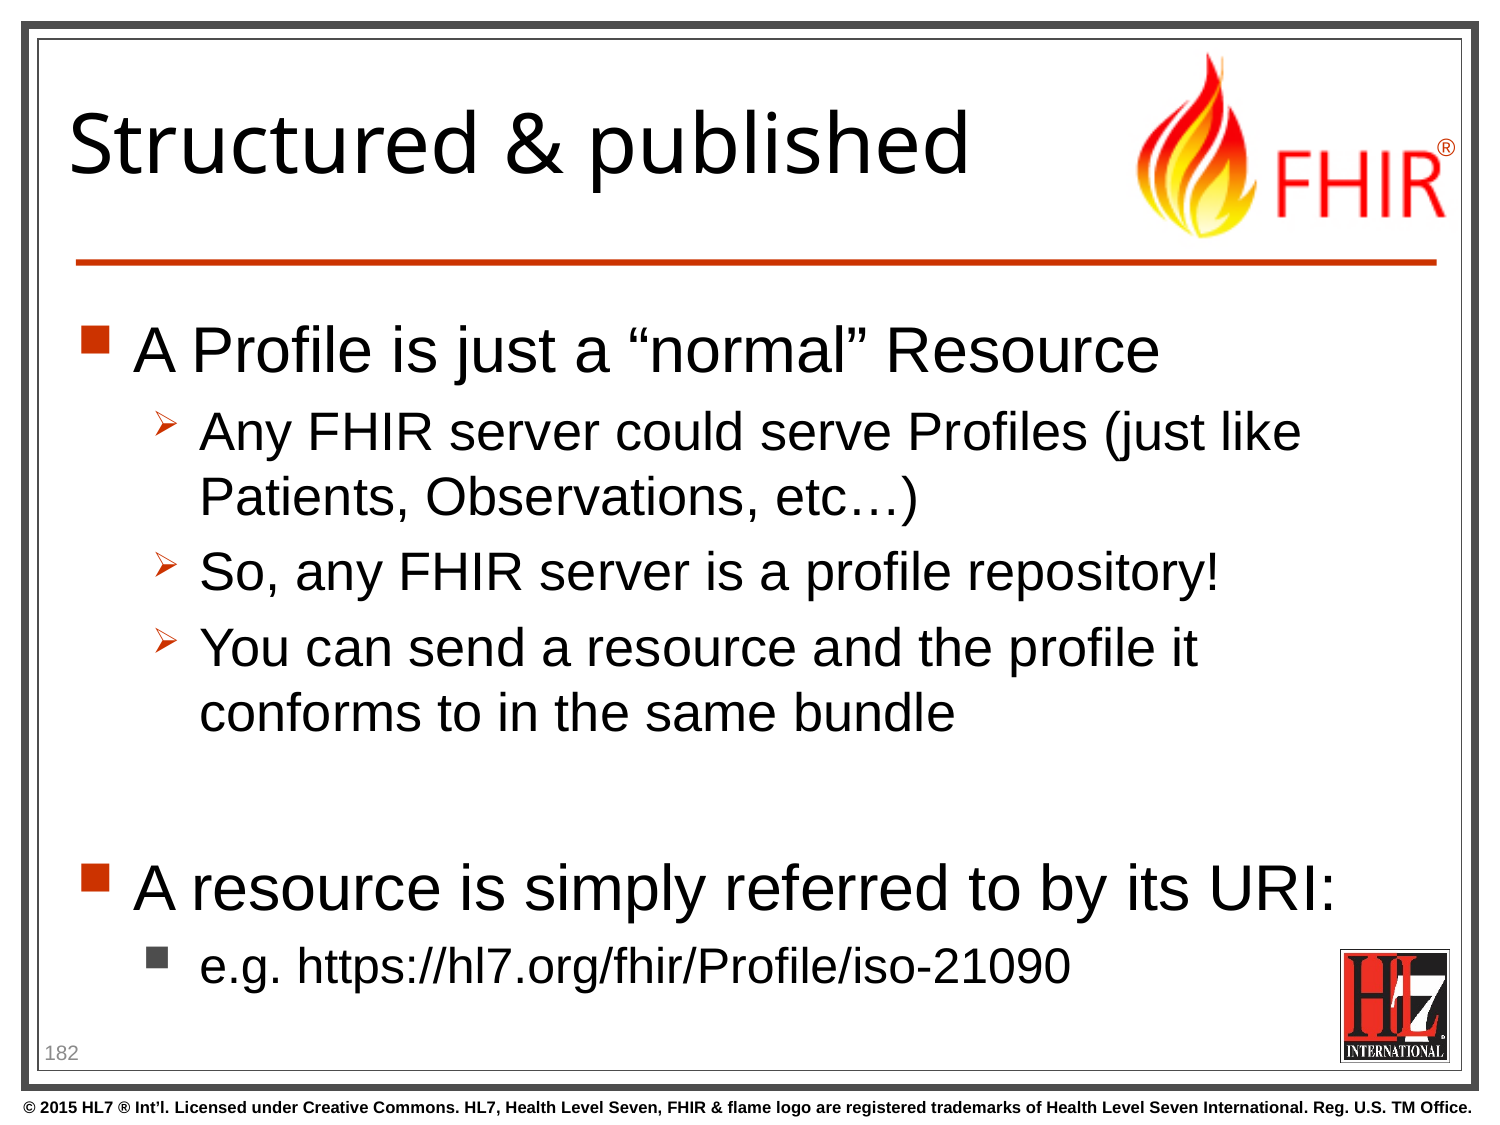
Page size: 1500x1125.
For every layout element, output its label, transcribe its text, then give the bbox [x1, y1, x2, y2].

list A Profile is just a “normal” Resource Any FHIR server could serve Profiles (just like Patients, Observations, etc…) So, any FHIR server is a profile repository! You can send a resource and the profile it conforms to in the same bundle A resource is simply referred to by its URI: e.g. https://hl7.org/fhir/Profile/iso-21090 [62, 299, 1438, 1059]
picture [1124, 42, 1458, 249]
picture [1340, 949, 1450, 1063]
title Structured & published [53, 54, 1128, 244]
slide_number 182 [29, 1034, 148, 1071]
